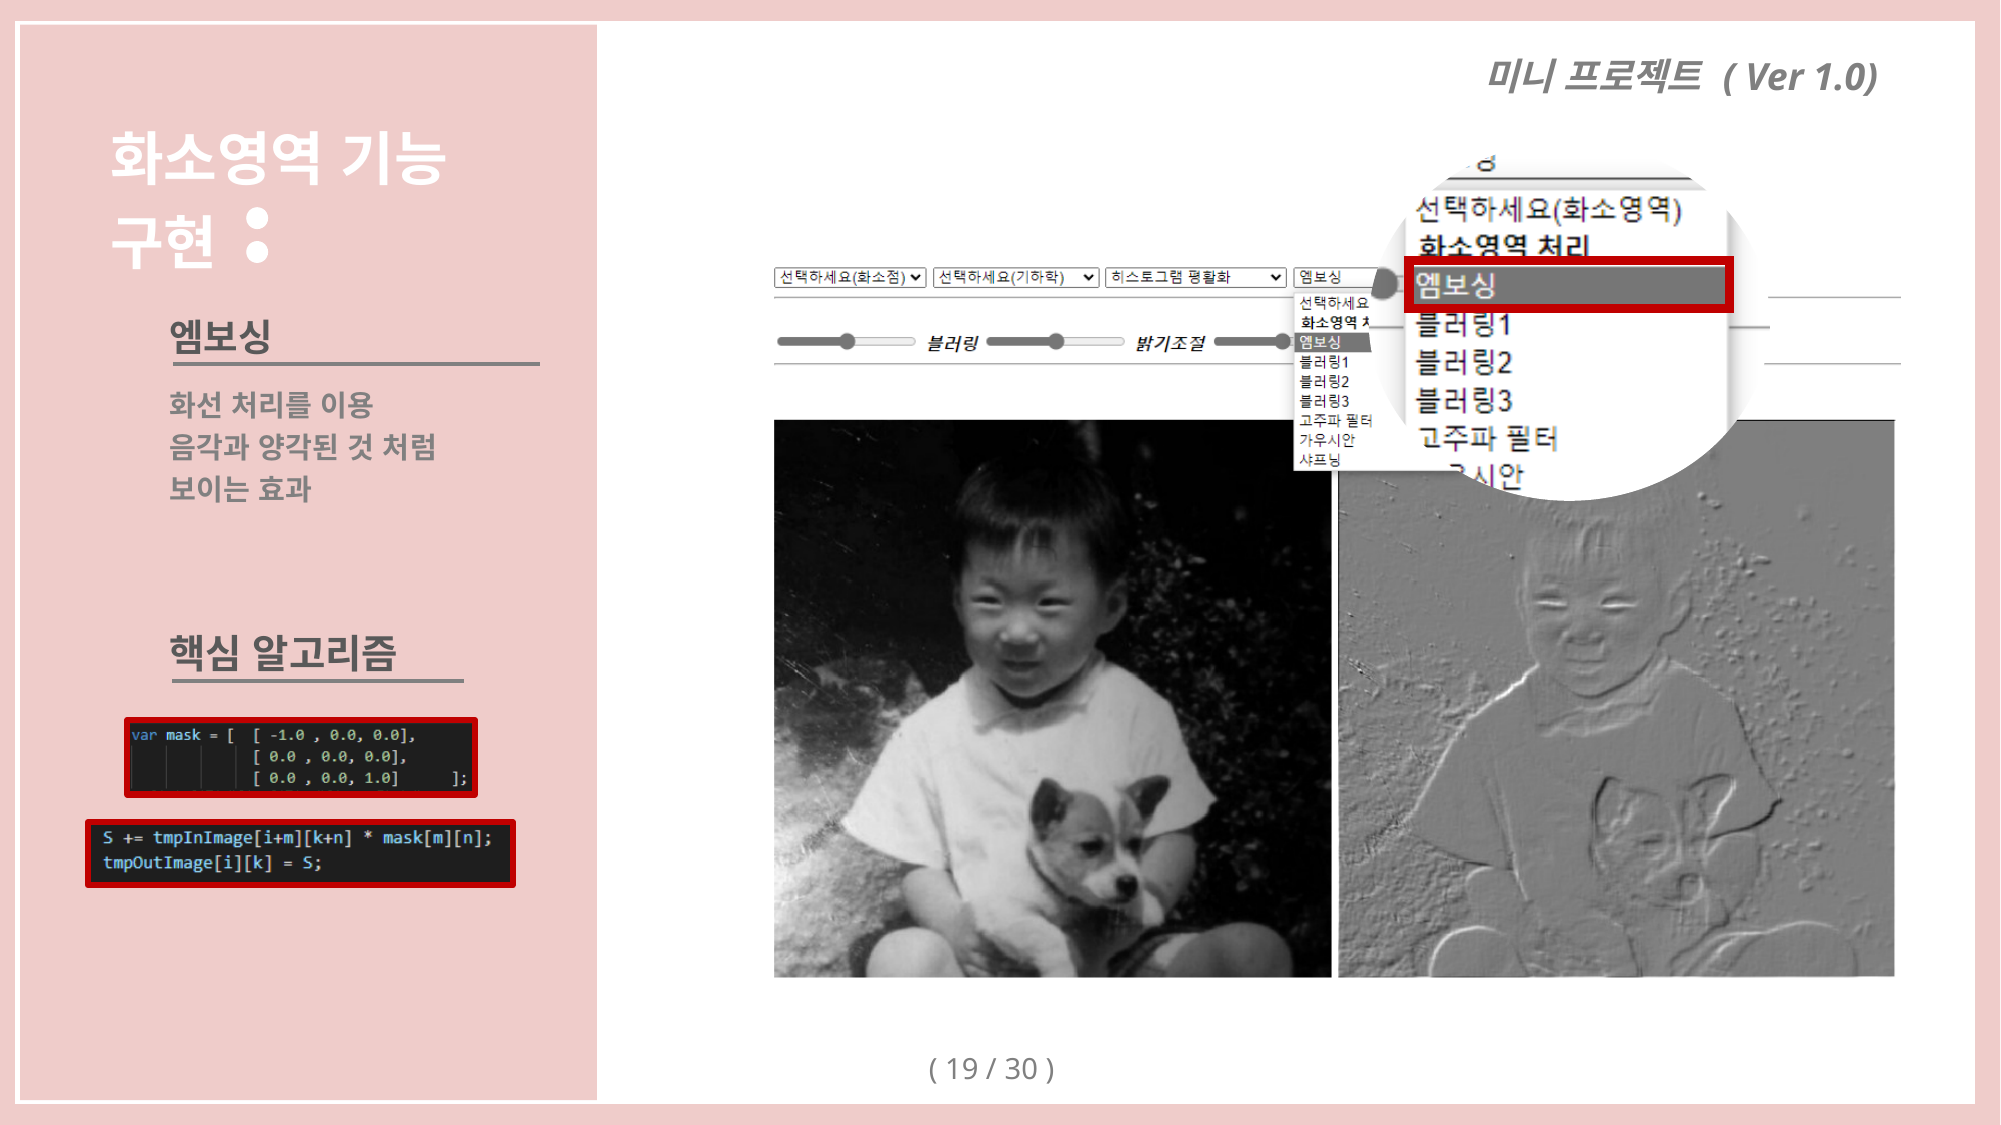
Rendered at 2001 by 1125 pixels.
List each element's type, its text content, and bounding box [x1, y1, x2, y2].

text_box ( 19 / 30 ) [914, 1043, 1100, 1093]
picture [91, 825, 510, 883]
picture [772, 263, 1901, 983]
text_box 화소영역 기능 구현 [95, 101, 587, 194]
text_box 엠보싱 [154, 312, 540, 372]
text_box 화선 처리를 이용 음각과 양각된 것 처럼 보이는 효과 [154, 372, 602, 456]
text_box 핵심 알고리즘 [154, 627, 446, 688]
picture [130, 723, 472, 792]
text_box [1368, 142, 1770, 501]
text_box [247, 208, 268, 262]
